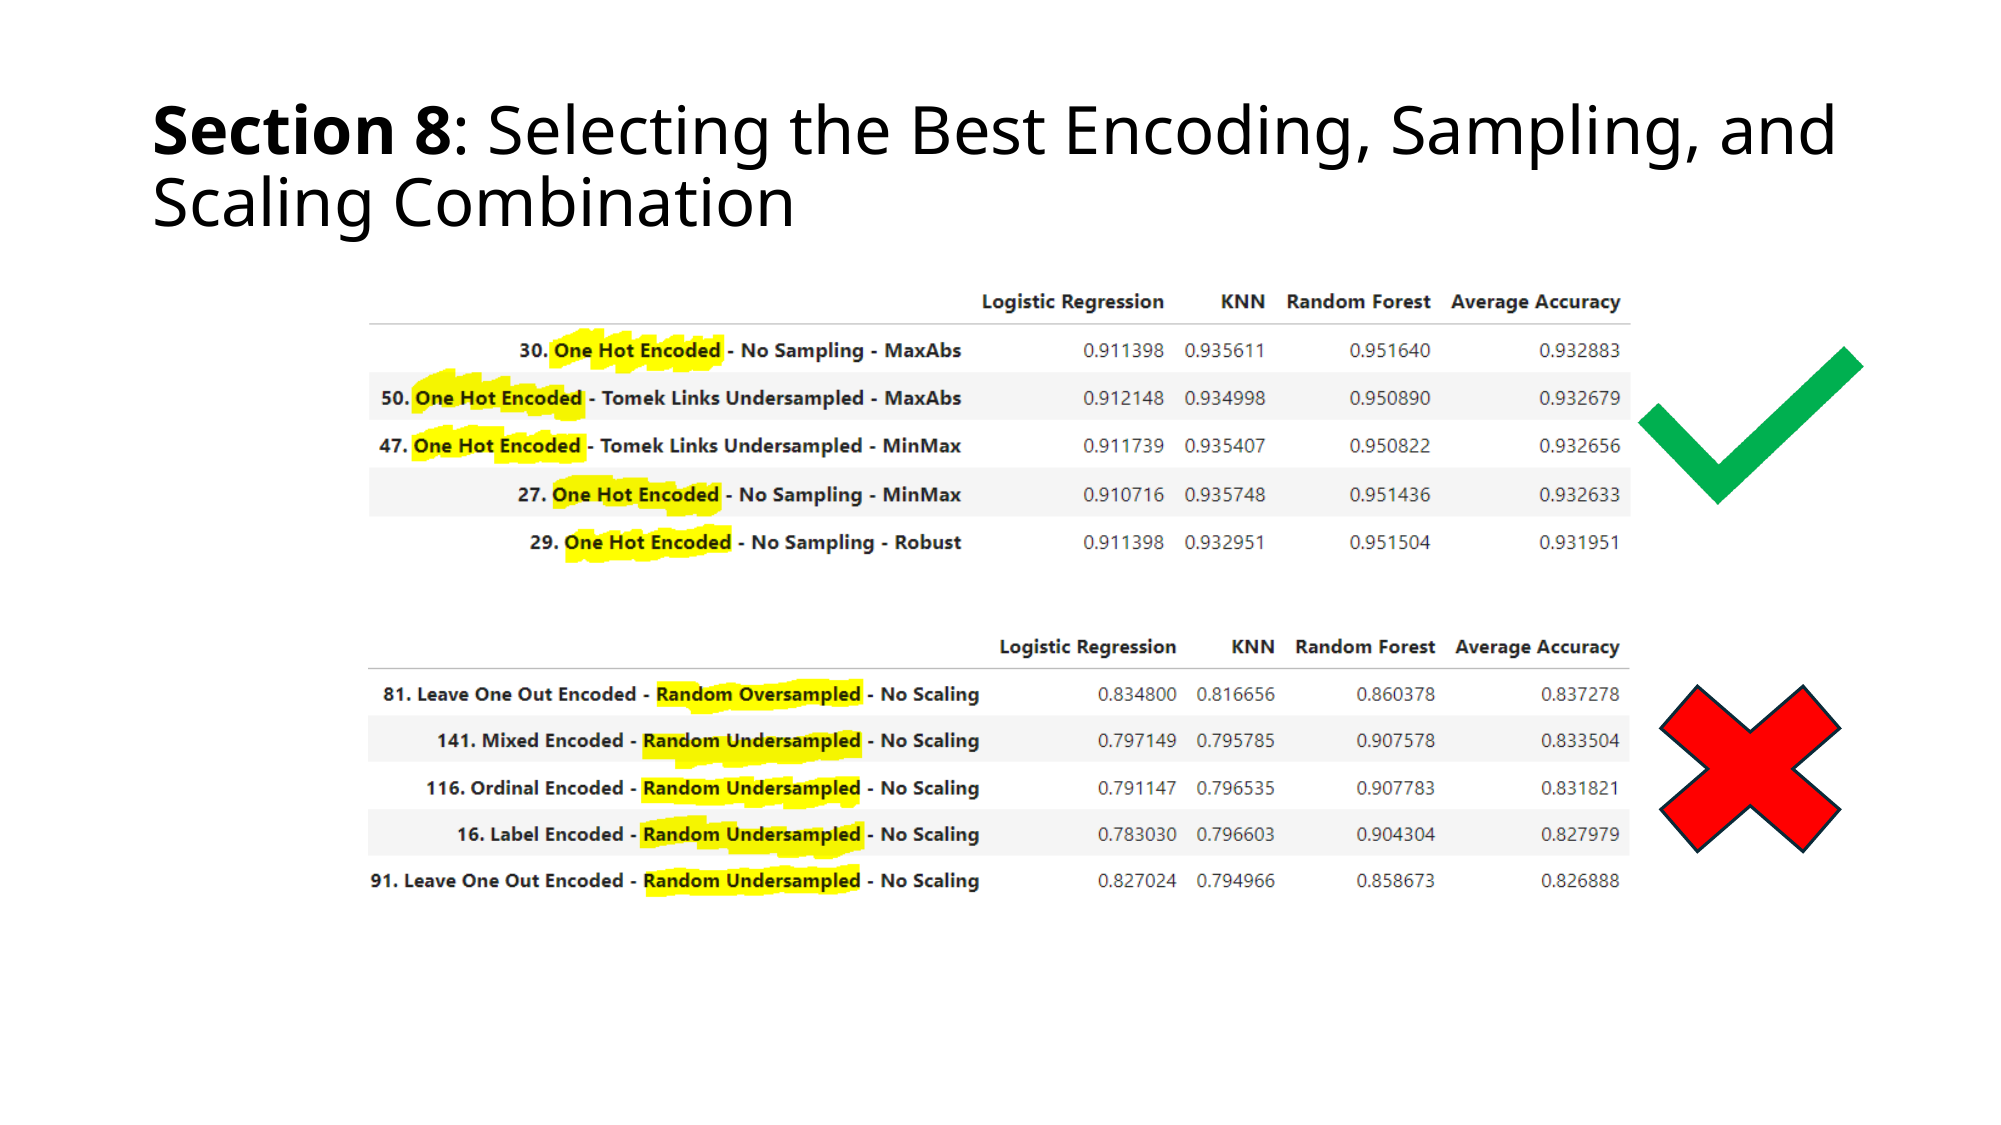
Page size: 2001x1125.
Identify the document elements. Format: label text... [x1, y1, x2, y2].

text_box [1658, 684, 1842, 854]
picture [367, 276, 1868, 573]
title Section 8: Selecting the Best Encoding, Sampling, and Scaling Combination [137, 59, 1863, 278]
picture [367, 629, 1633, 909]
